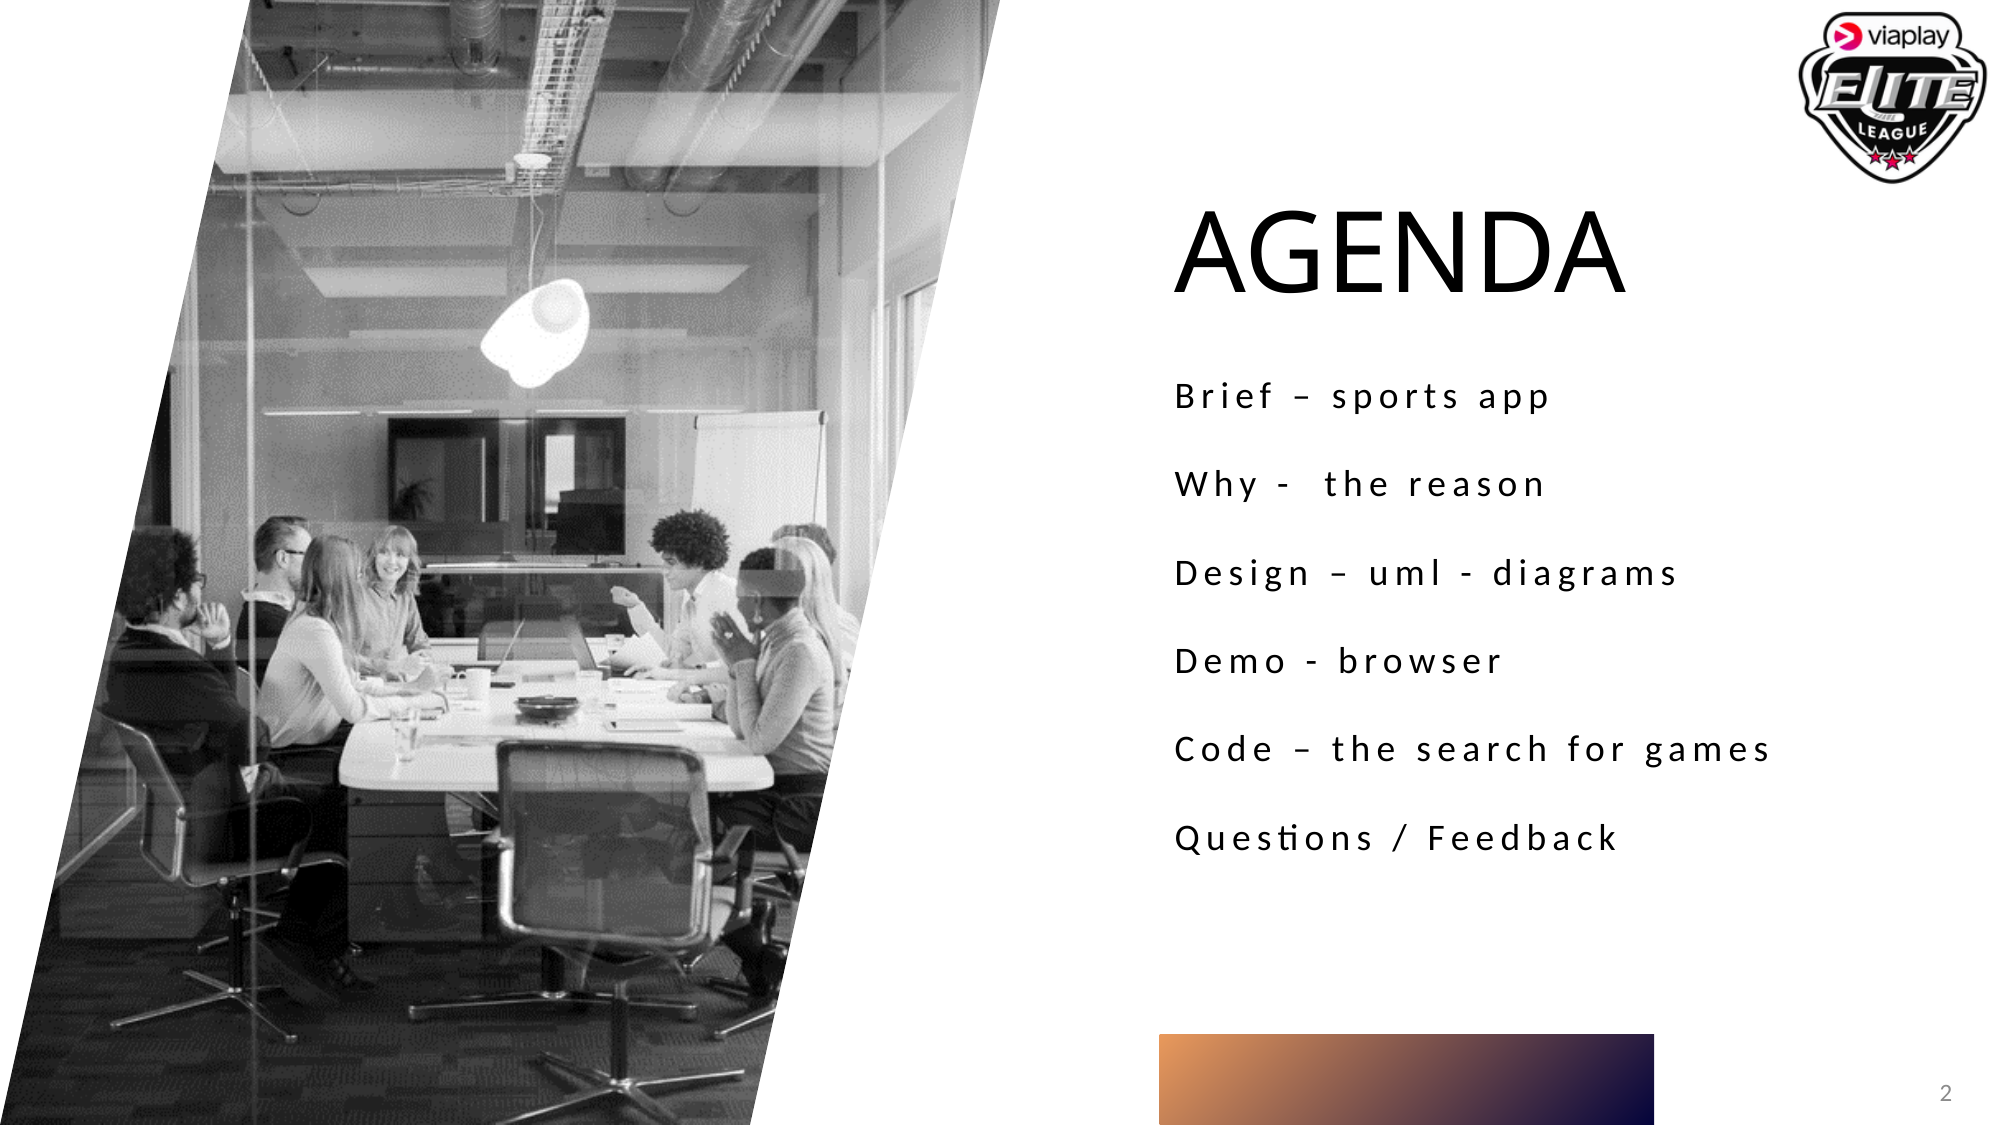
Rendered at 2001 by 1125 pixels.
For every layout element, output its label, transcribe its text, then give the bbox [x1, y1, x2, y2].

picture [0, 0, 1000, 1125]
picture [1778, 0, 2000, 211]
list Brief – sports app Why - the reason Design – uml - diagrams Demo - browser Code – the search for games Questions / Feedback [1159, 341, 1835, 965]
title Agenda [1159, 105, 1955, 341]
slide_number 2 [1894, 1061, 1968, 1121]
